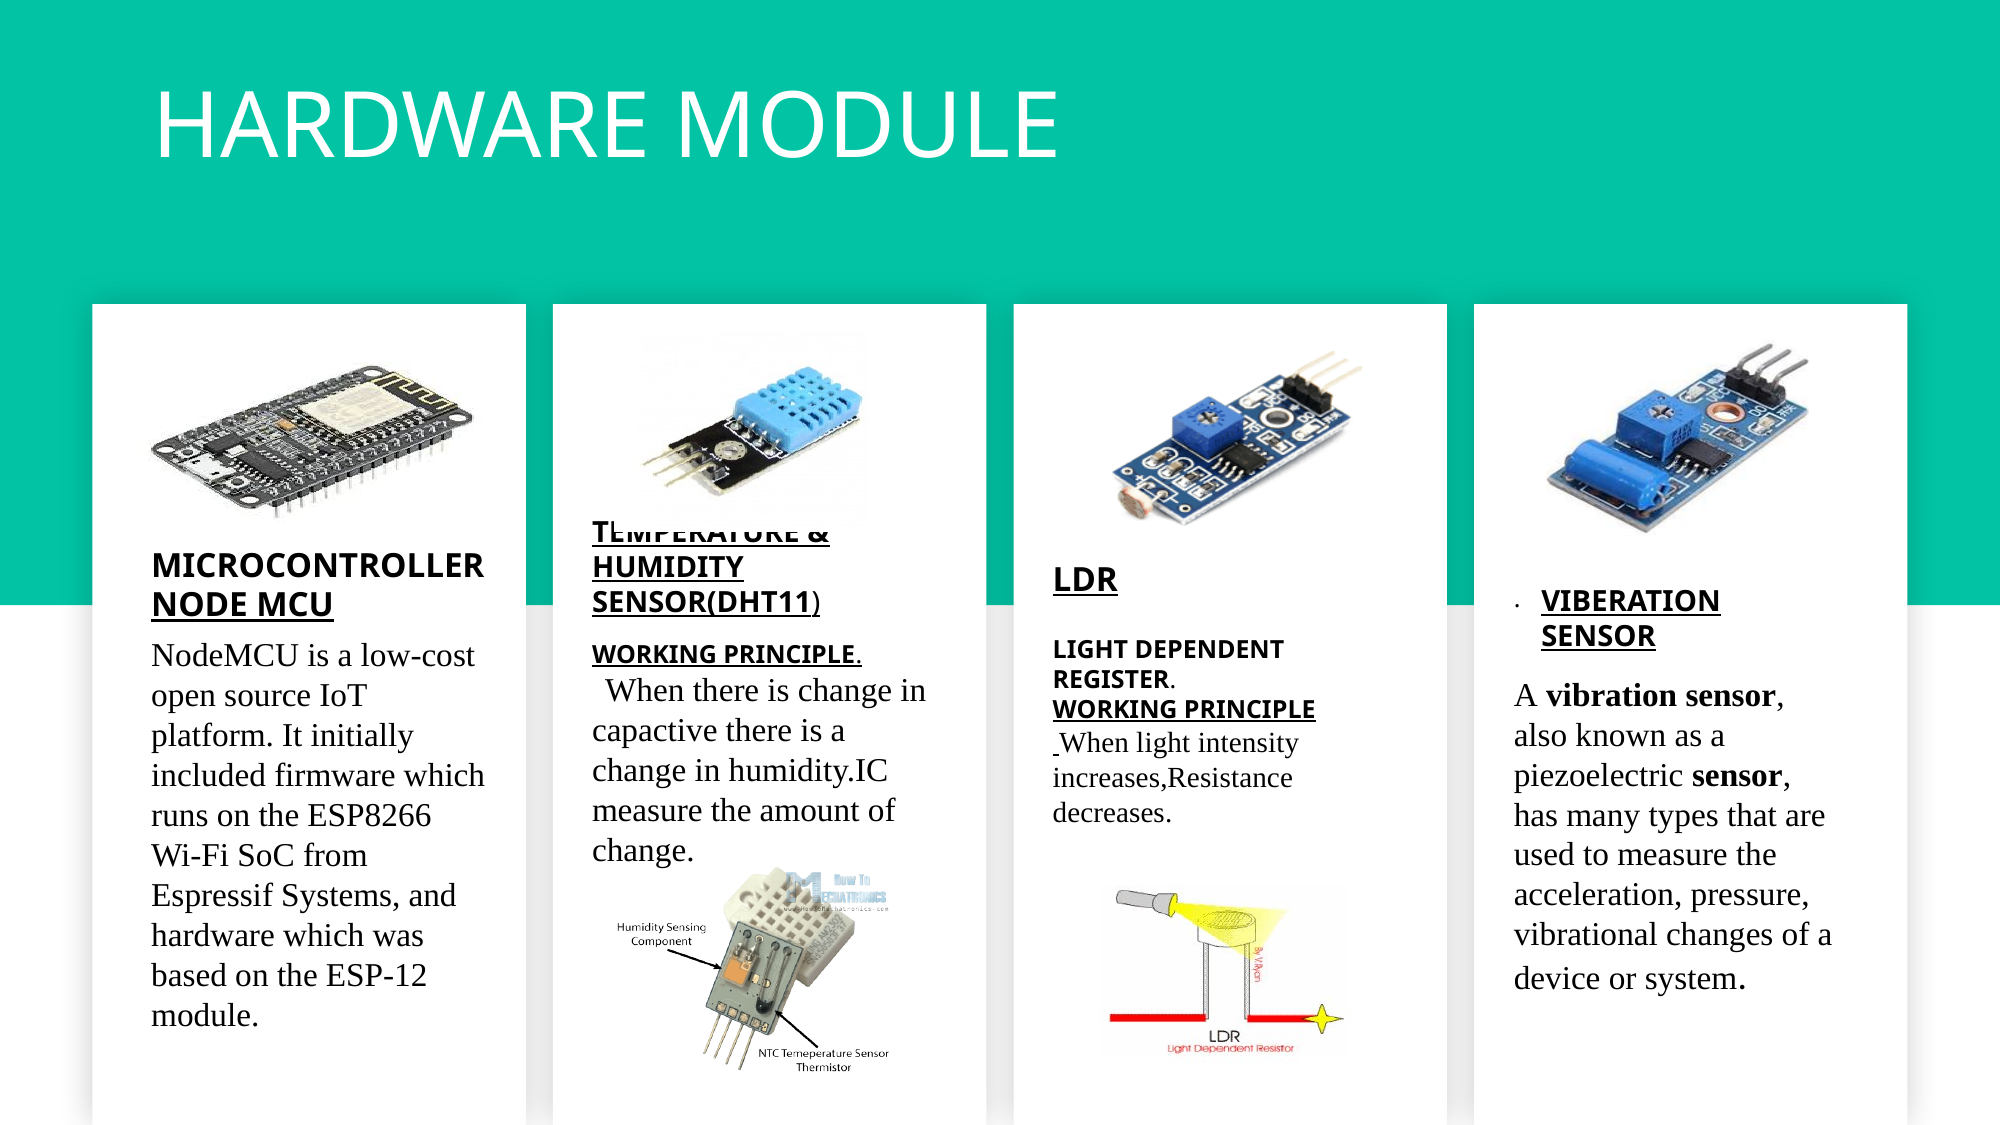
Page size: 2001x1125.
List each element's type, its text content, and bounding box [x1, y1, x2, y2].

text_box [0, 0, 2000, 606]
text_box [136, 574, 503, 1115]
picture [1112, 331, 1363, 546]
text_box A vibration sensor, also known as a piezoelectric sensor, has many types that are used to measure the acceleration, pressure, vibrational changes of a device or system. [1499, 749, 1850, 1005]
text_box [577, 545, 987, 1115]
text_box [1473, 303, 1909, 1125]
picture [614, 860, 890, 1074]
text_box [1037, 545, 1405, 1115]
picture [1546, 331, 1809, 546]
picture [614, 331, 890, 532]
picture [136, 331, 487, 546]
picture [1099, 885, 1363, 1074]
text_box [552, 303, 987, 1125]
title HARDWARE MODULE [137, 59, 1863, 196]
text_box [1499, 545, 1866, 749]
text_box [1012, 303, 1448, 1125]
text_box [91, 303, 527, 1125]
